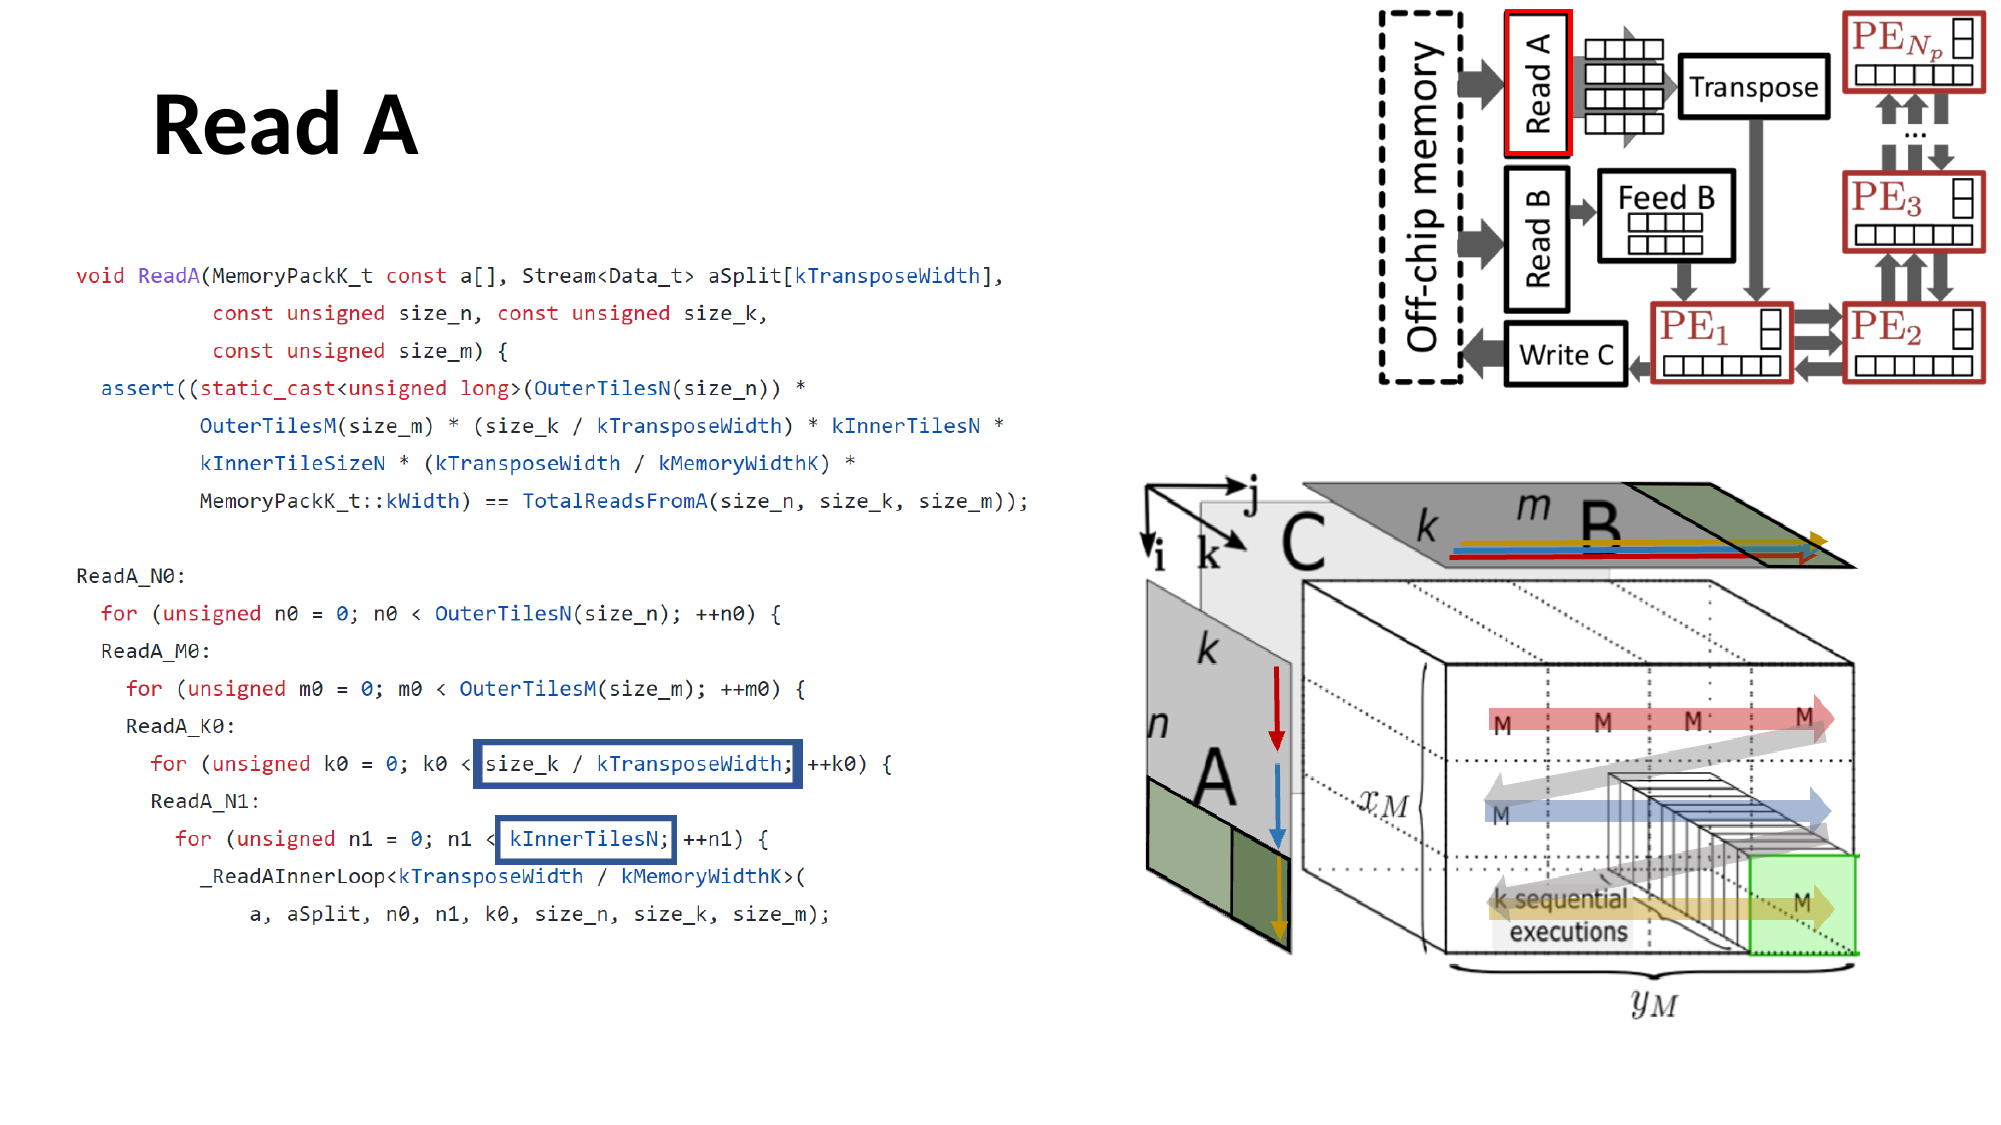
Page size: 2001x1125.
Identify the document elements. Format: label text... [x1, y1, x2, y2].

picture [63, 255, 1060, 932]
picture [1130, 451, 1884, 1041]
title Read A [137, 59, 1360, 190]
picture [1360, 0, 2000, 403]
